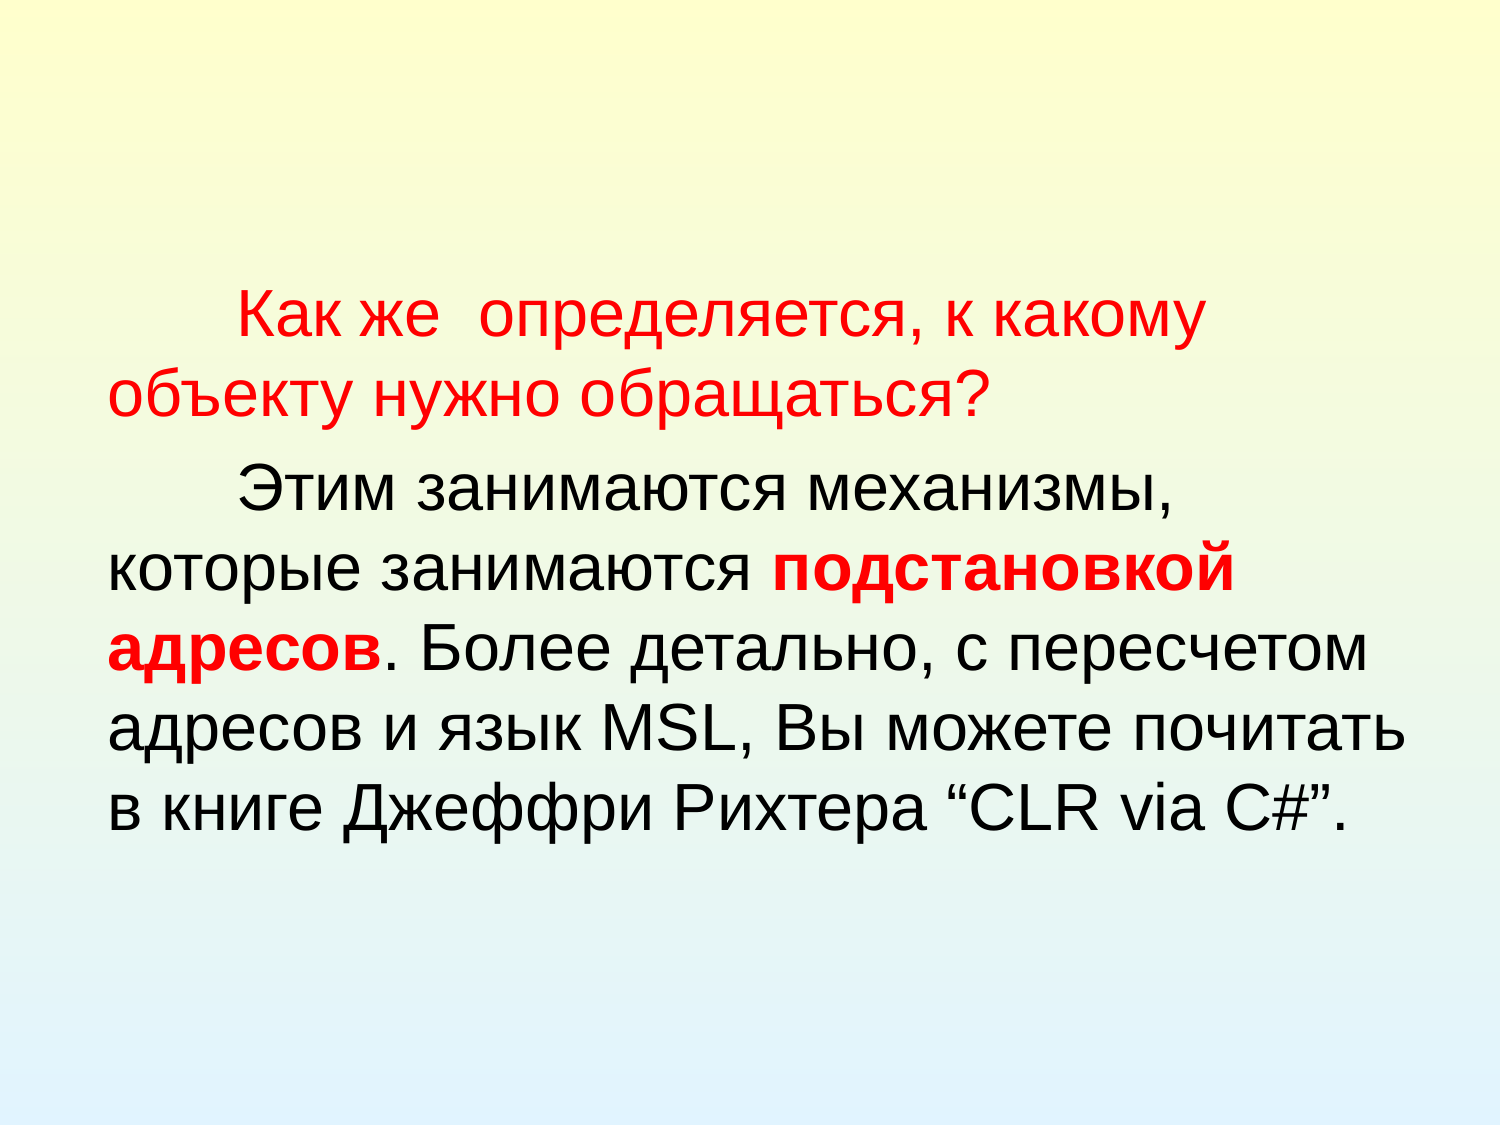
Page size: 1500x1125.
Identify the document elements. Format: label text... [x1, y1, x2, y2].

list Как же определяется, к какому объекту нужно обращаться? Этим занимаются механизмы, которые занимаются подстановкой адресов. Более детально, с пересчетом адресов и язык MSL, Вы можете почитать в книге Джеффри Рихтера “CLR via C#”. [75, 262, 1425, 1005]
